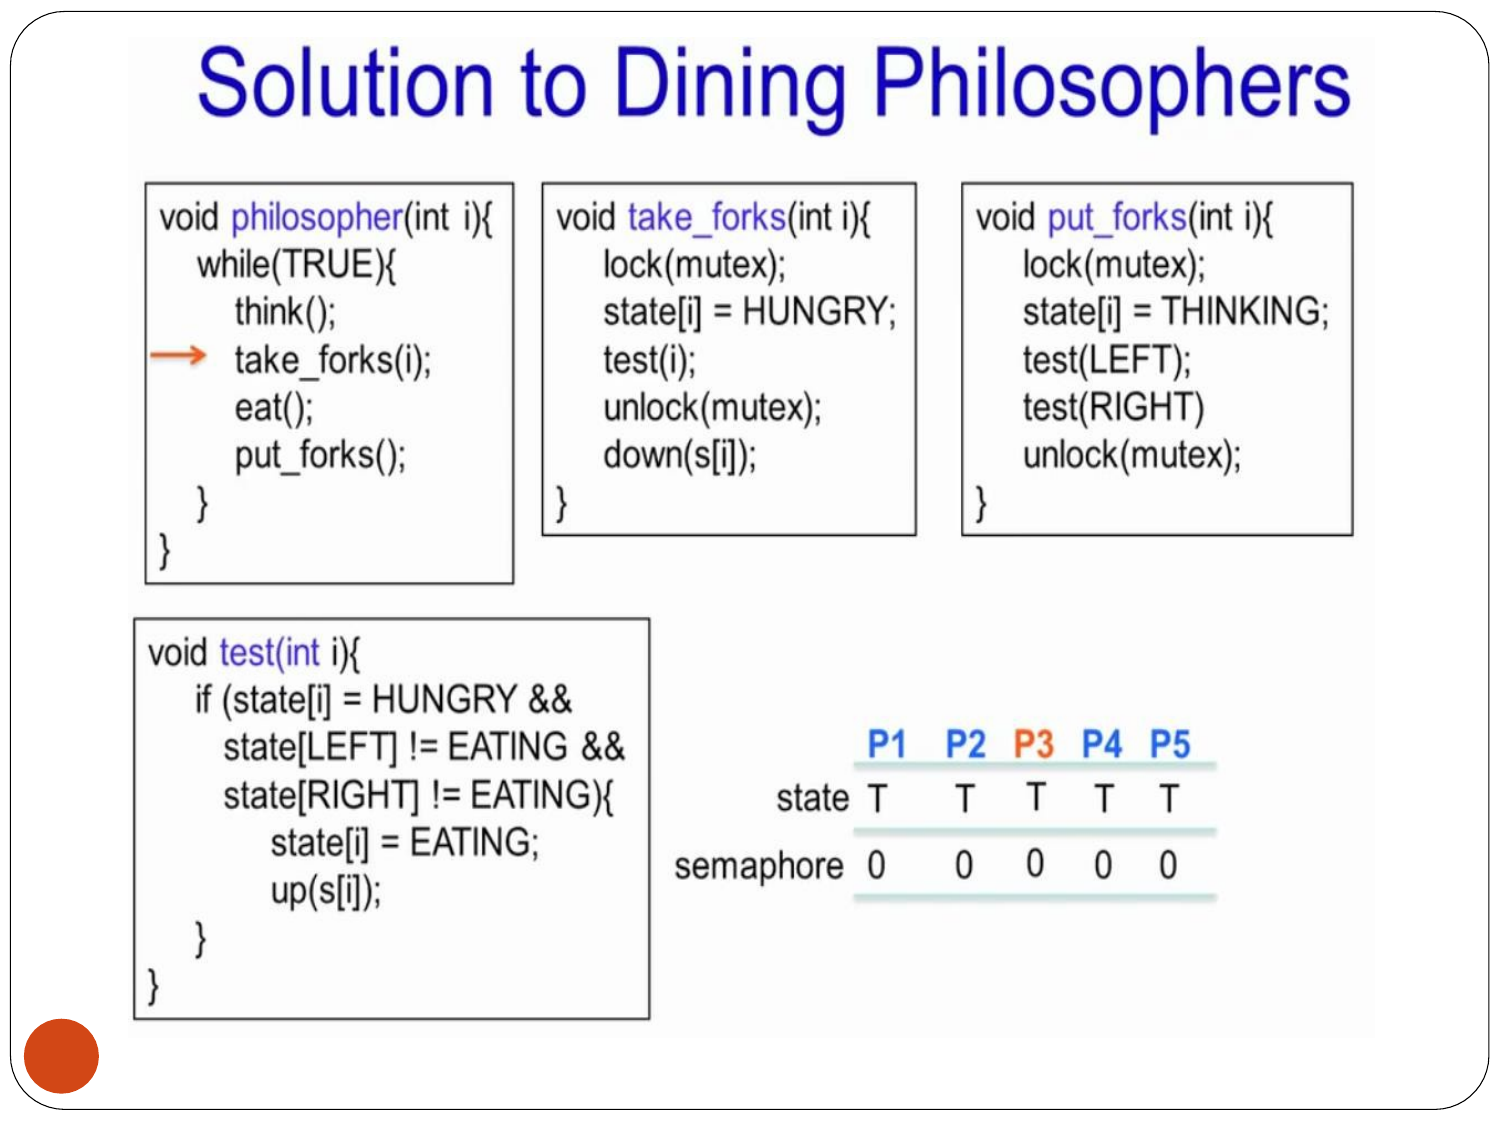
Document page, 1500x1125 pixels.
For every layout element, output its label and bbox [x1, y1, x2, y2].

text_box [128, 37, 1375, 1039]
text_box [538, 27, 962, 75]
text_box [23, 1018, 99, 1094]
